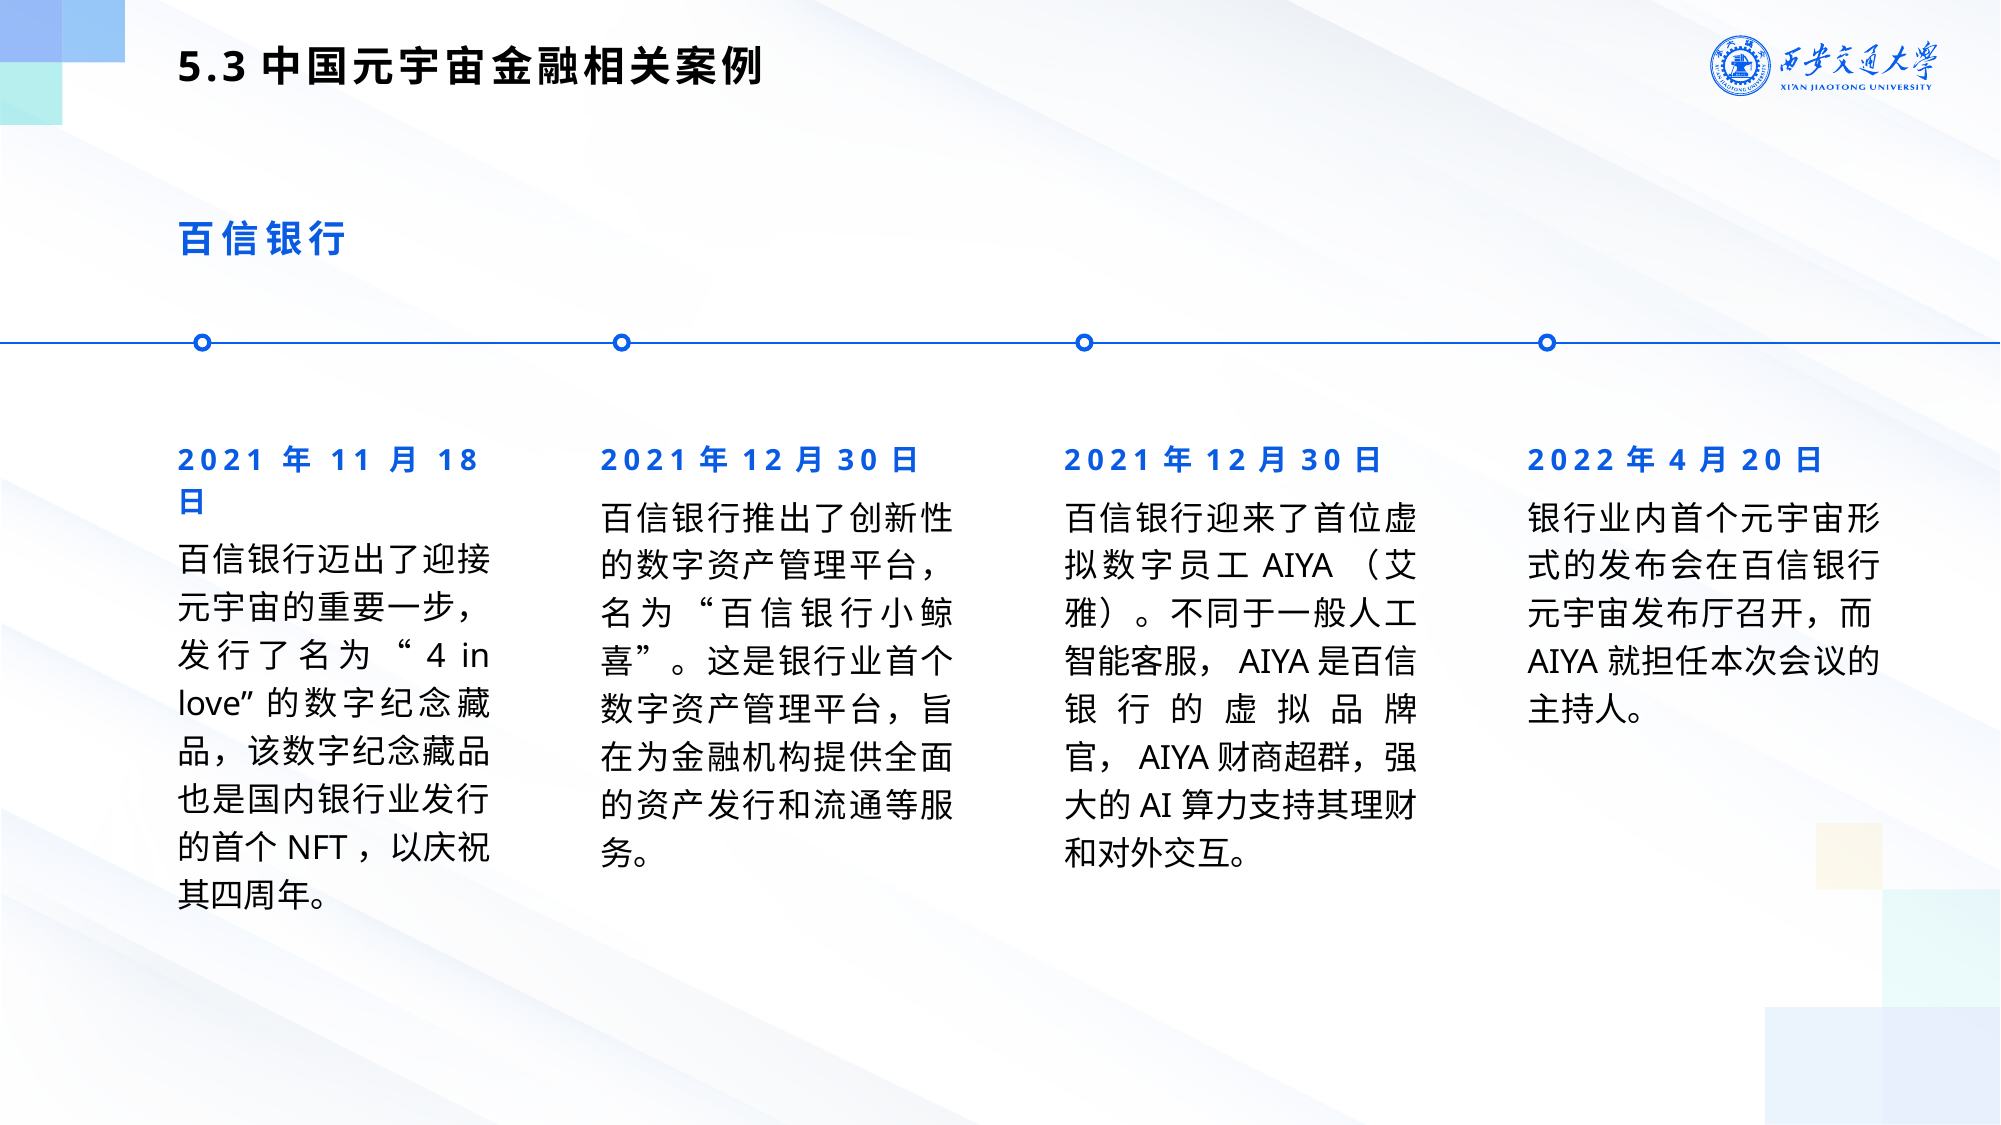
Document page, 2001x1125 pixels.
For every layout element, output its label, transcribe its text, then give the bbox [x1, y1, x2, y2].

text_box 2021年12月30日 百信银行迎来了首位虚拟数字员工AIYA（艾雅）。不同于一般人工智能客服，AIYA是百信银行的虚拟品牌官，AIYA财商超群，强大的AI算力支持其理财和对外交互。 [1049, 426, 1433, 880]
text_box [1538, 333, 1556, 341]
text_box 2021年12月30日 百信银行推出了创新性的数字资产管理平台，名为“百信银行小鲸喜”。这是银行业首个数字资产管理平台，旨在为金融机构提供全面的资产发行和流通等服务。 [585, 426, 969, 880]
list 5.3中国元宇宙金融相关案例 [162, 32, 1000, 97]
text_box 百信银行 [162, 198, 1285, 268]
text_box 2021年11月18日 百信银行迈出了迎接元宇宙的重要一步，发行了名为“4 in love”的数字纪念藏品，该数字纪念藏品也是国内银行业发行的首个NFT，以庆祝其四周年。 [162, 426, 505, 922]
text_box [1075, 333, 1094, 341]
text_box [193, 333, 212, 341]
text_box 2022年4月20日 银行业内首个元宇宙形式的发布会在百信银行元宇宙发布厅召开，而AIYA就担任本次会议的主持人。 [1512, 426, 1896, 736]
text_box [612, 333, 631, 341]
